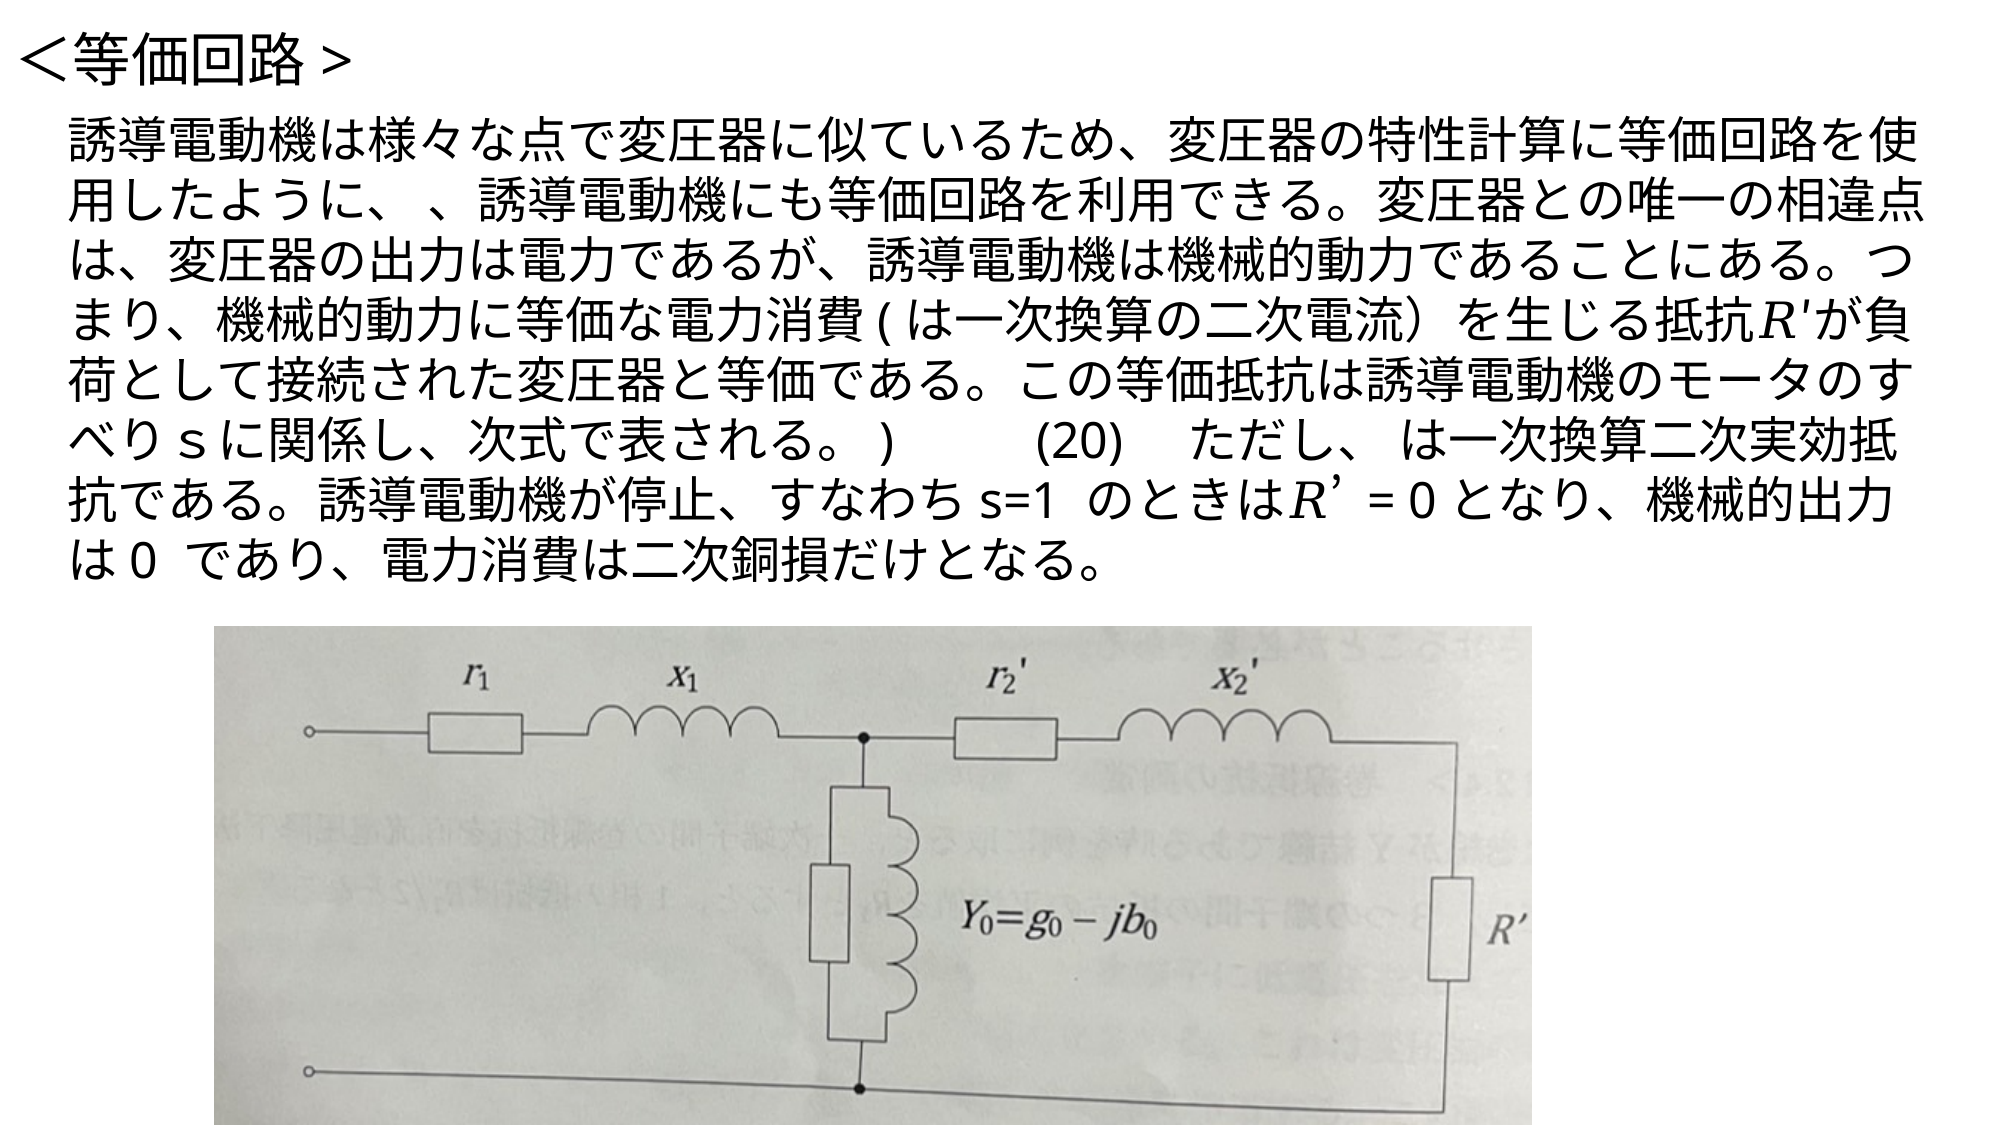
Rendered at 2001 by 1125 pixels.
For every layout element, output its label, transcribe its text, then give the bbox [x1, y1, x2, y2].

text_box ＜等価回路> [0, 15, 1000, 101]
picture [214, 626, 1532, 1125]
